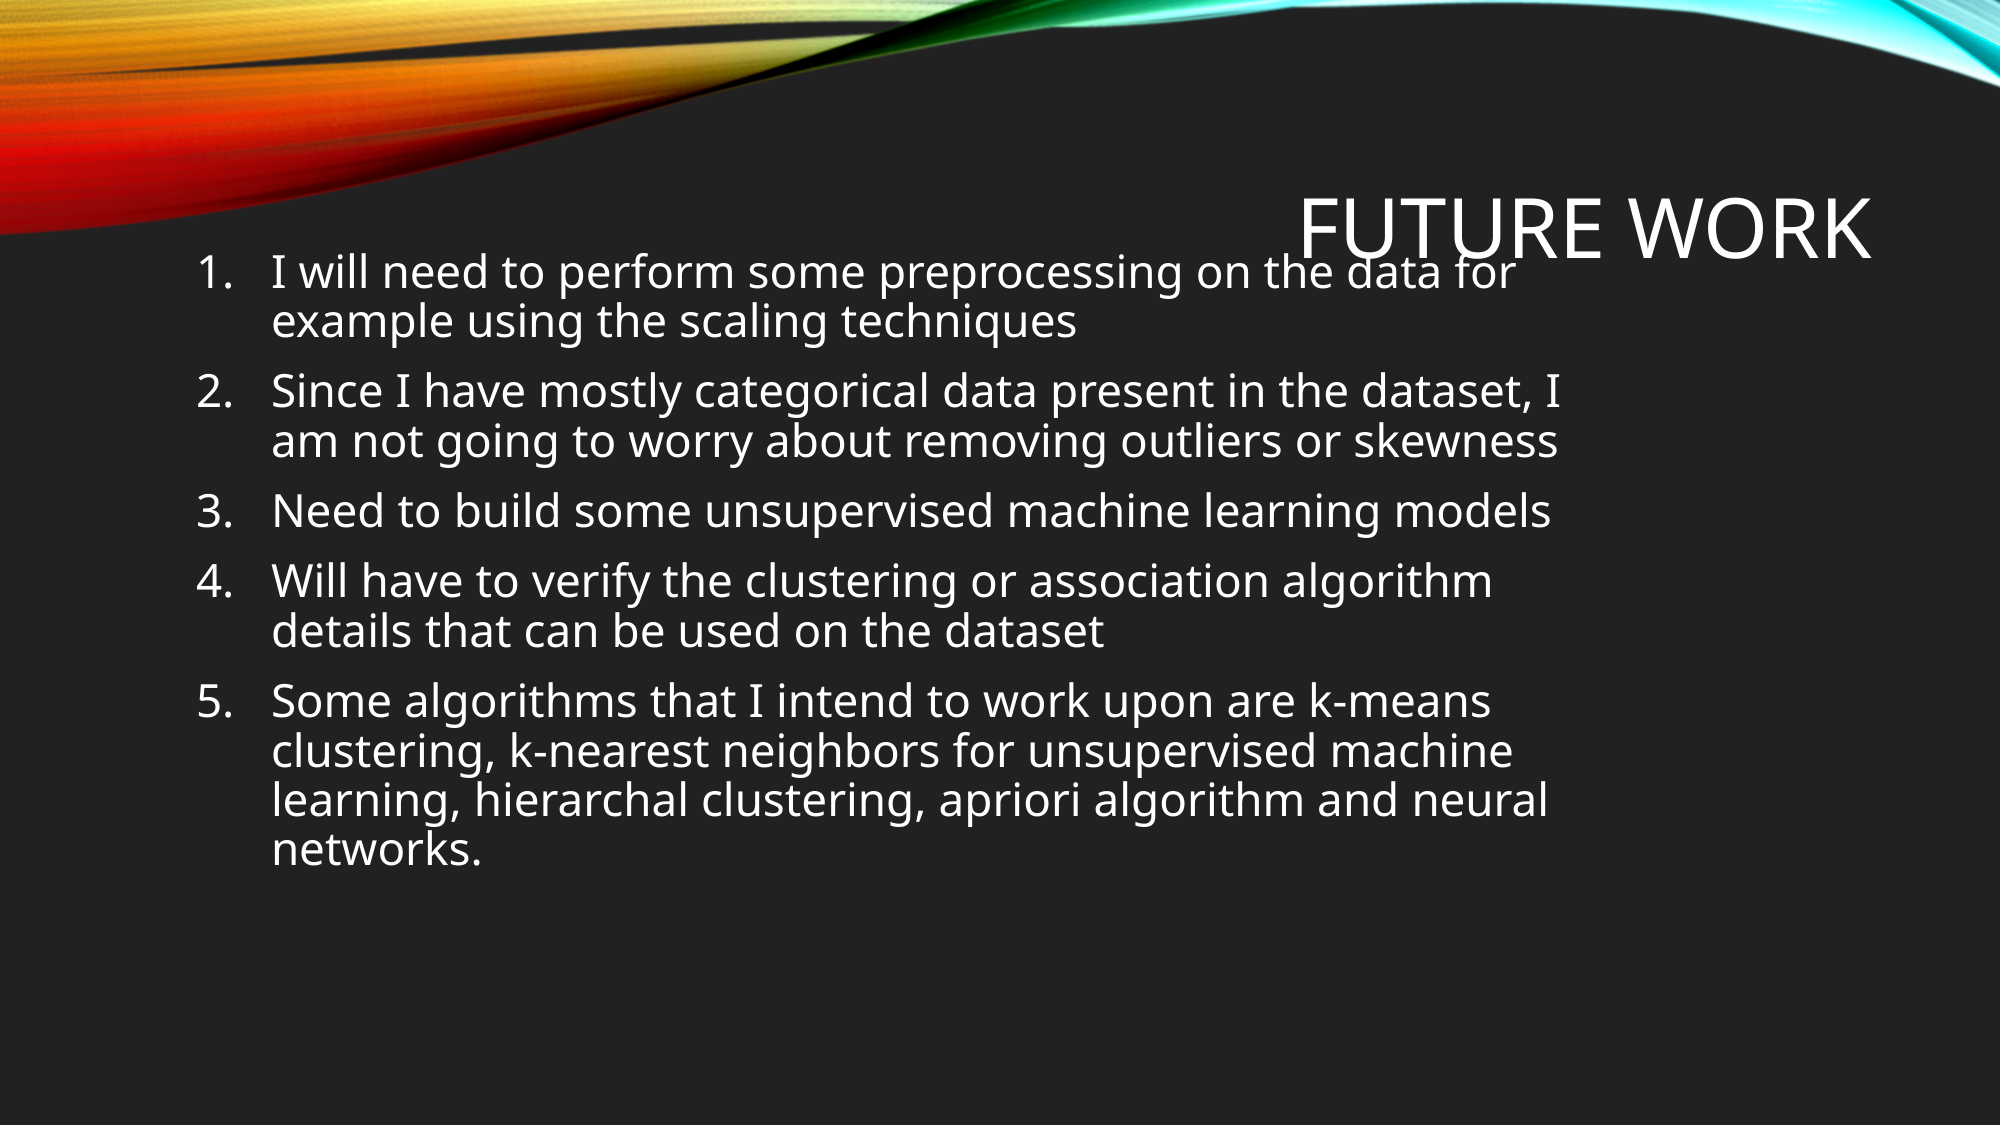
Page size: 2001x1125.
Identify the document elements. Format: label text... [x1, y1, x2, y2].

list I will need to perform some preprocessing on the data for example using the scaling techniques Since I have mostly categorical data present in the dataset, I am not going to worry about removing outliers or skewness Need to build some unsupervised machine learning models Will have to verify the clustering or association algorithm details that can be used on the dataset Some algorithms that I intend to work upon are k-means clustering, k-nearest neighbors for unsupervised machine learning, hierarchal clustering, apriori algorithm and neural networks. [181, 241, 1649, 1025]
title Future Work [474, 125, 1888, 338]
picture [0, 0, 2000, 237]
